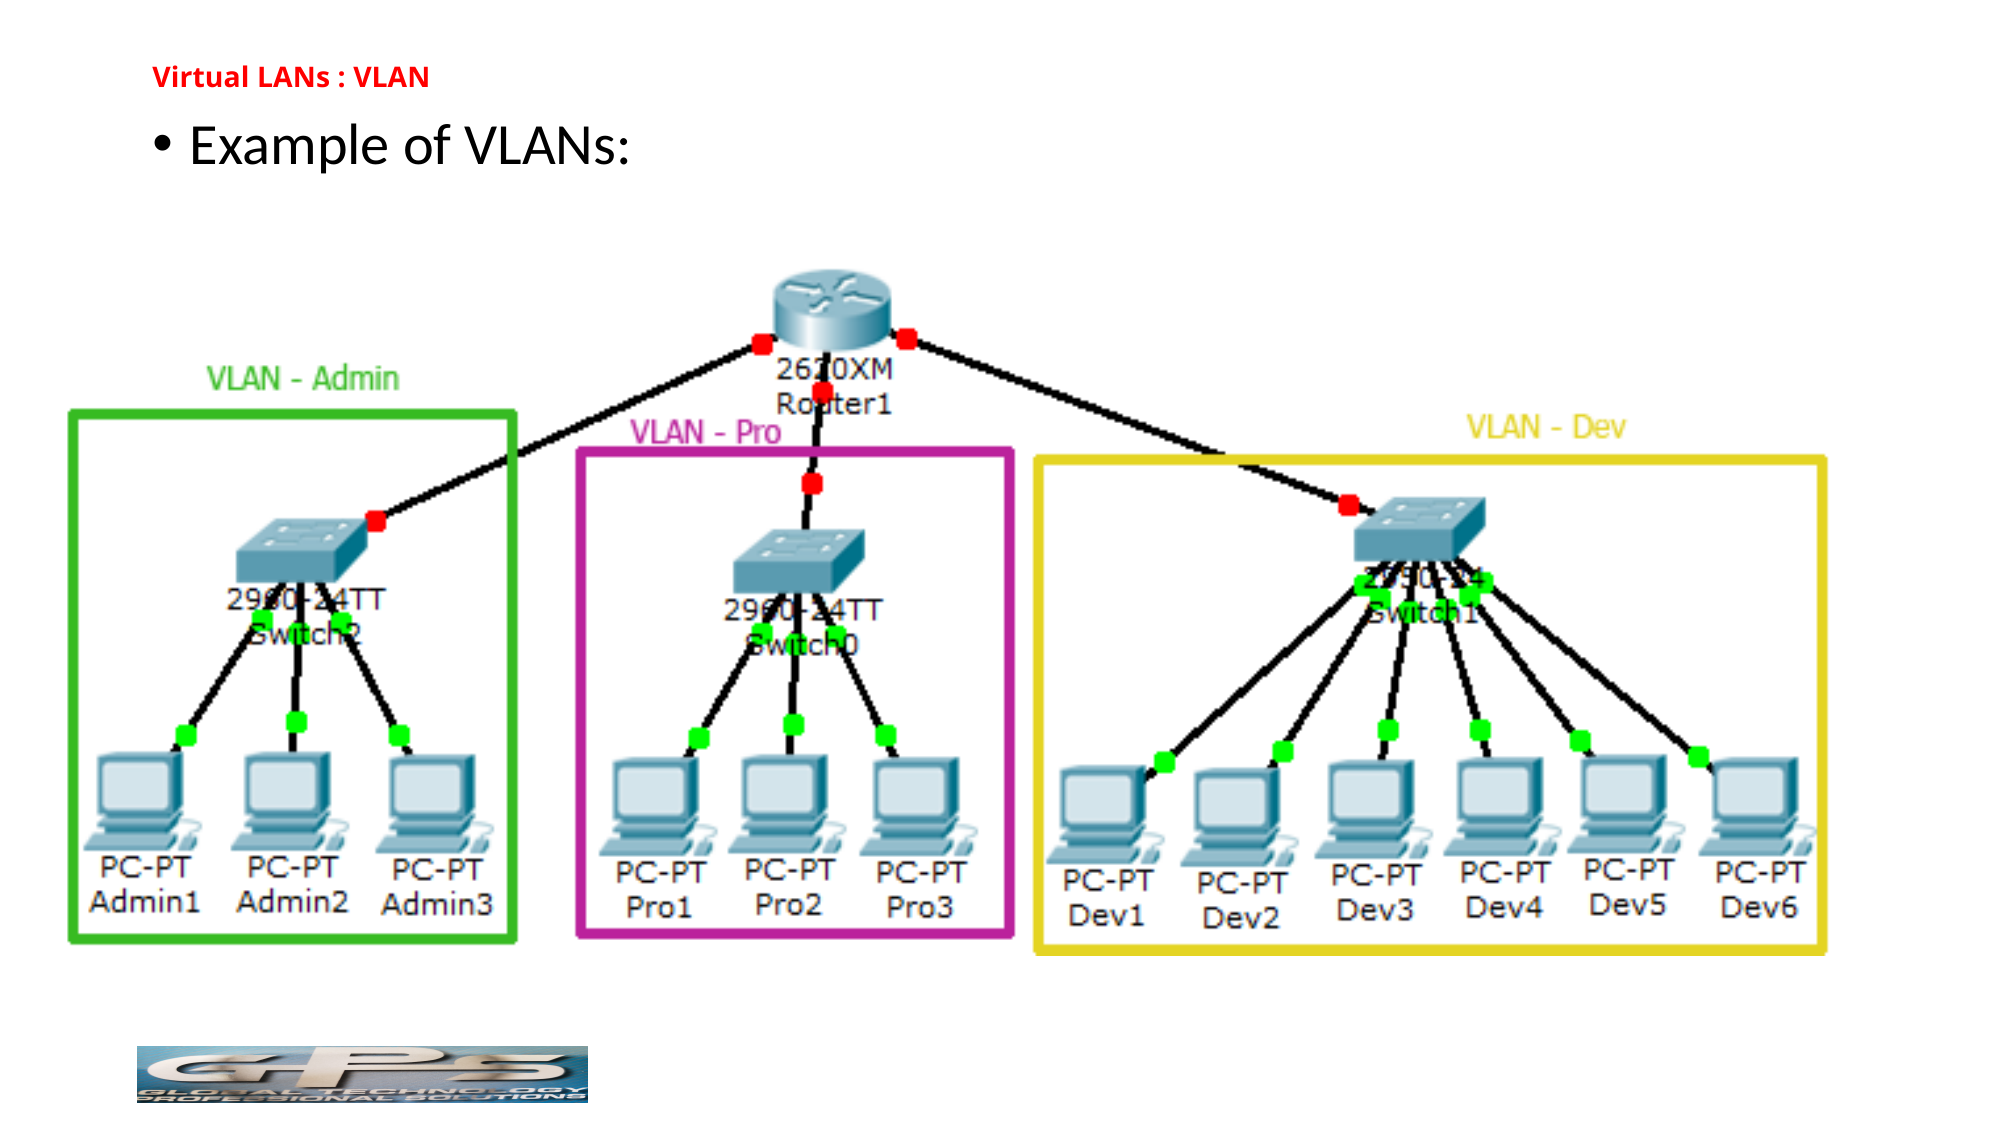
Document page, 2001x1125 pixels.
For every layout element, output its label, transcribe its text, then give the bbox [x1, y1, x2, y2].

title Virtual LANs : VLAN [137, 54, 1863, 106]
list Example of VLANs: [137, 106, 1863, 1014]
picture [66, 198, 1831, 956]
picture [137, 1046, 588, 1103]
